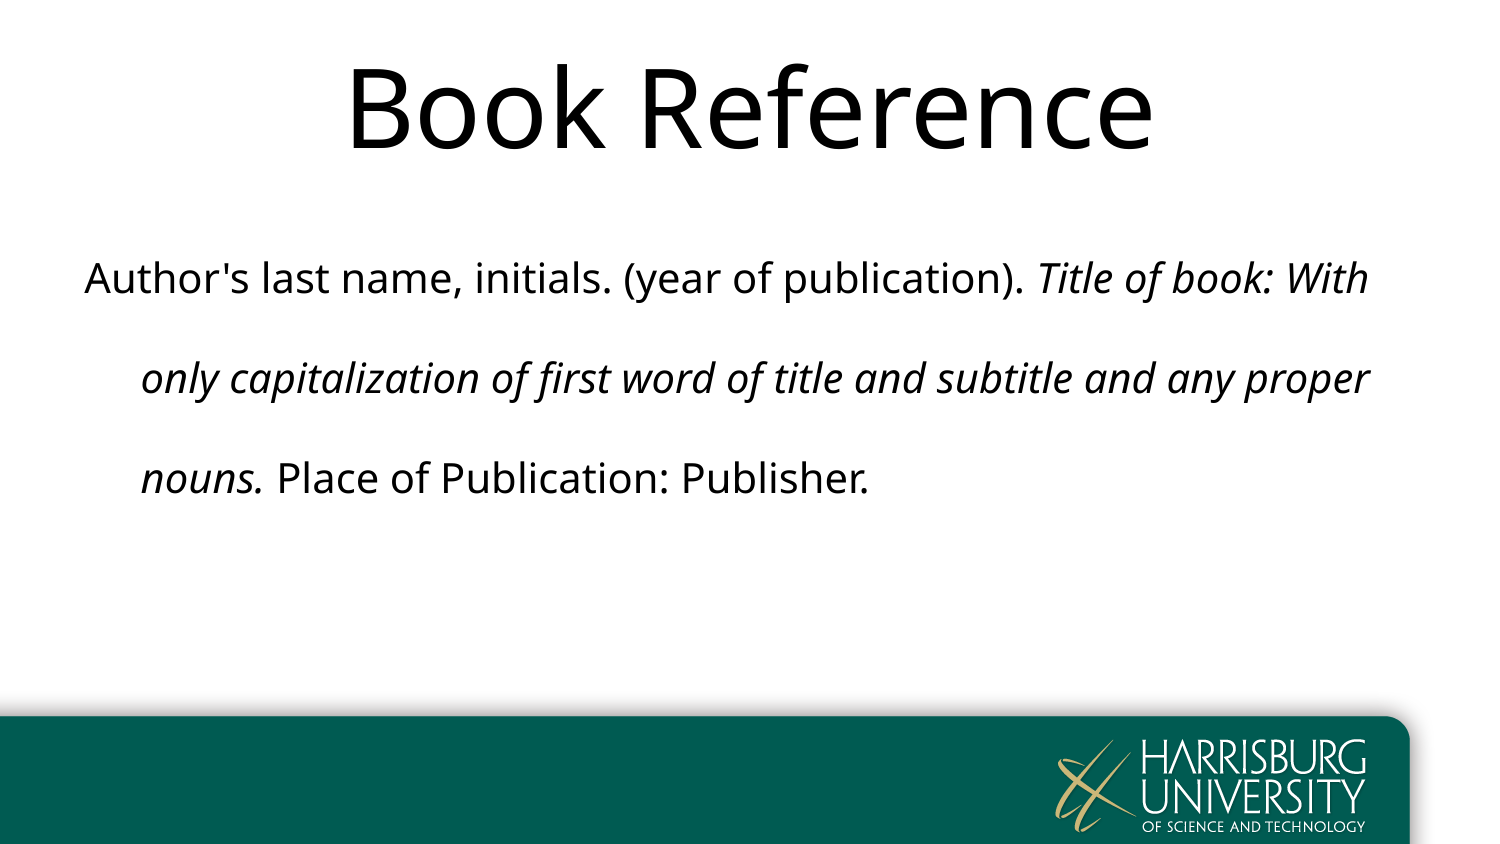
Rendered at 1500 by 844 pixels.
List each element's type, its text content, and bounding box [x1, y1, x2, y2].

list Author's last name, initials. (year of publication). Title of book: With only capitalization of first word of title and subtitle and any proper nouns. Place of Publication: Publisher. [75, 196, 1425, 754]
title Book Reference [75, 33, 1425, 175]
picture [0, 3, 1500, 844]
